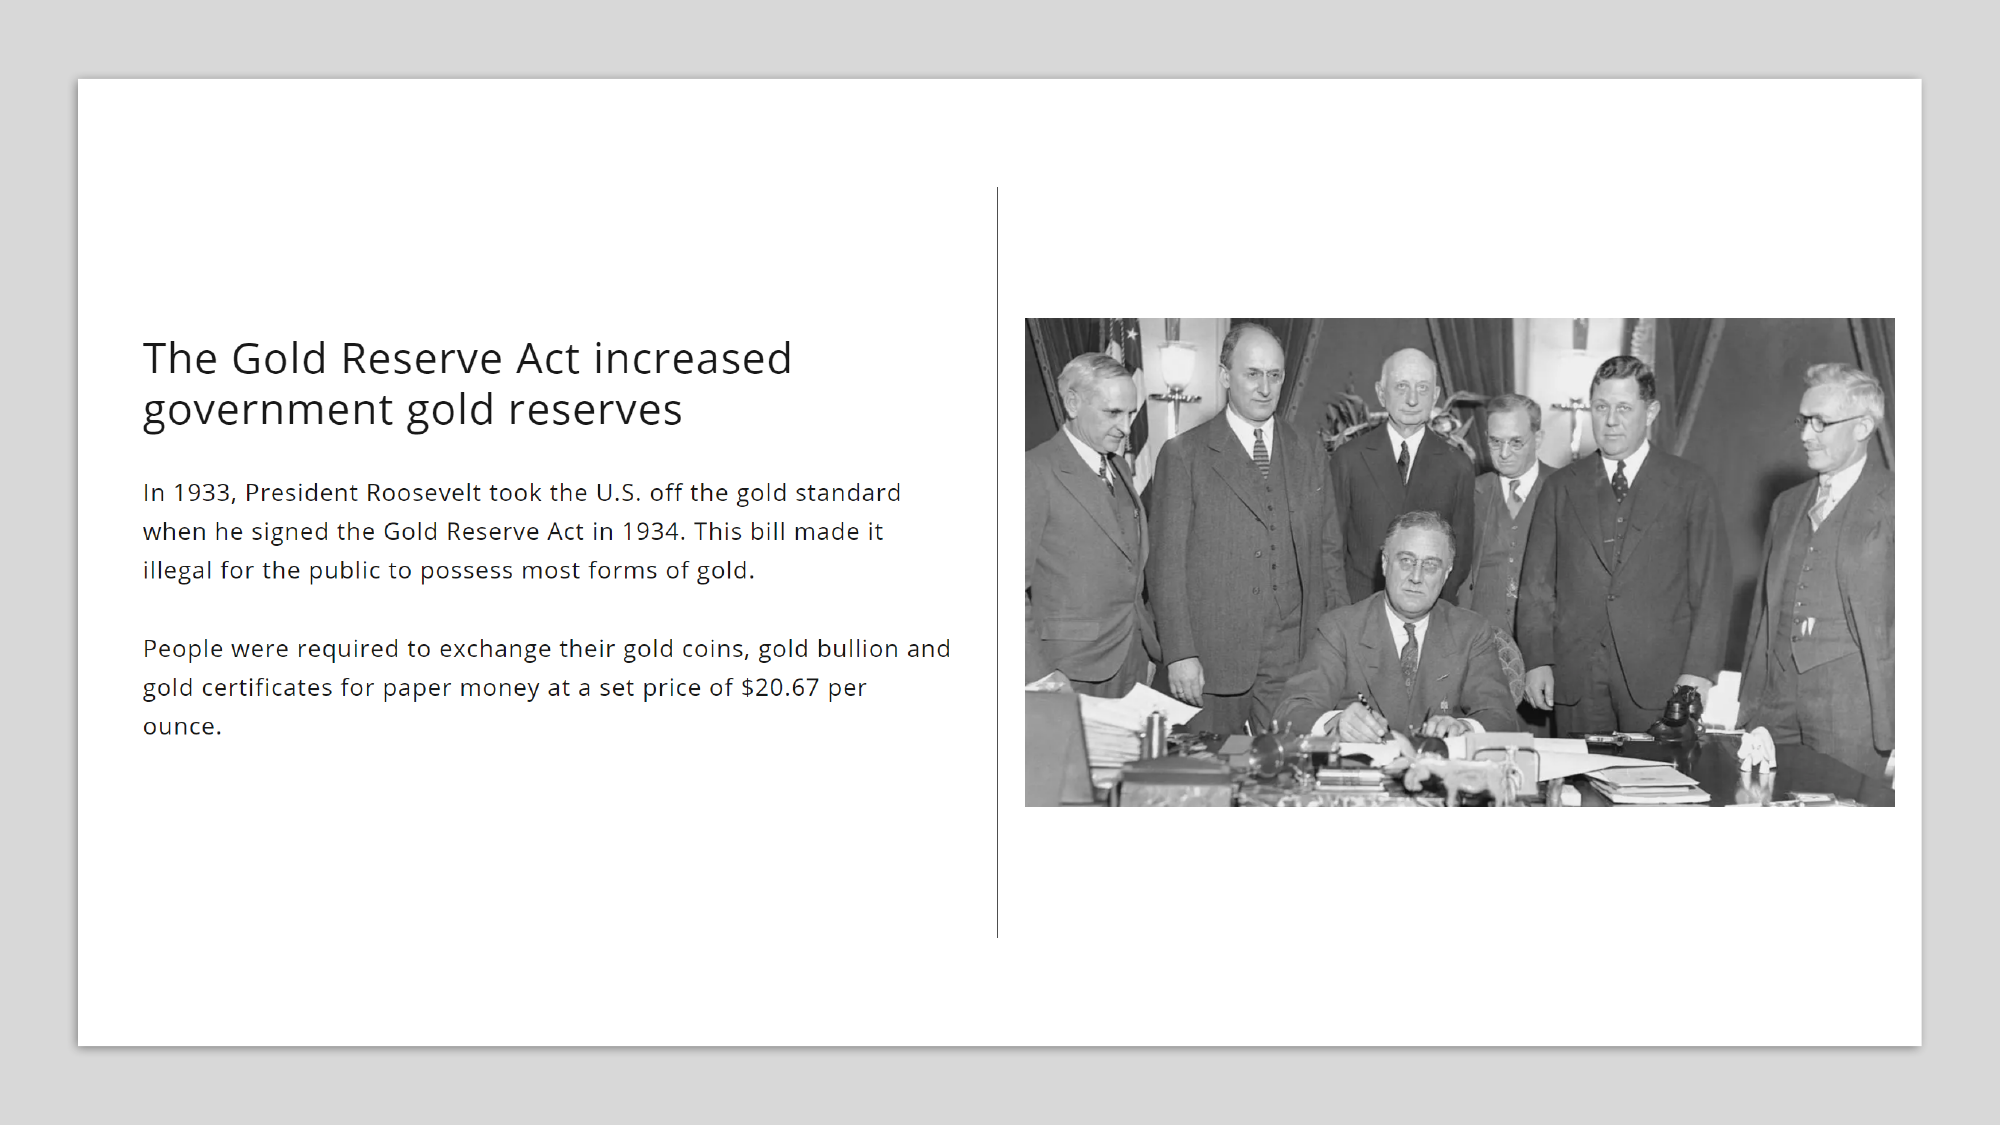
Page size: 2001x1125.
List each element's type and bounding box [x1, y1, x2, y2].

picture [105, 323, 975, 802]
picture [1025, 318, 1895, 807]
text_box [0, 0, 2000, 1125]
text_box [77, 78, 1923, 1047]
